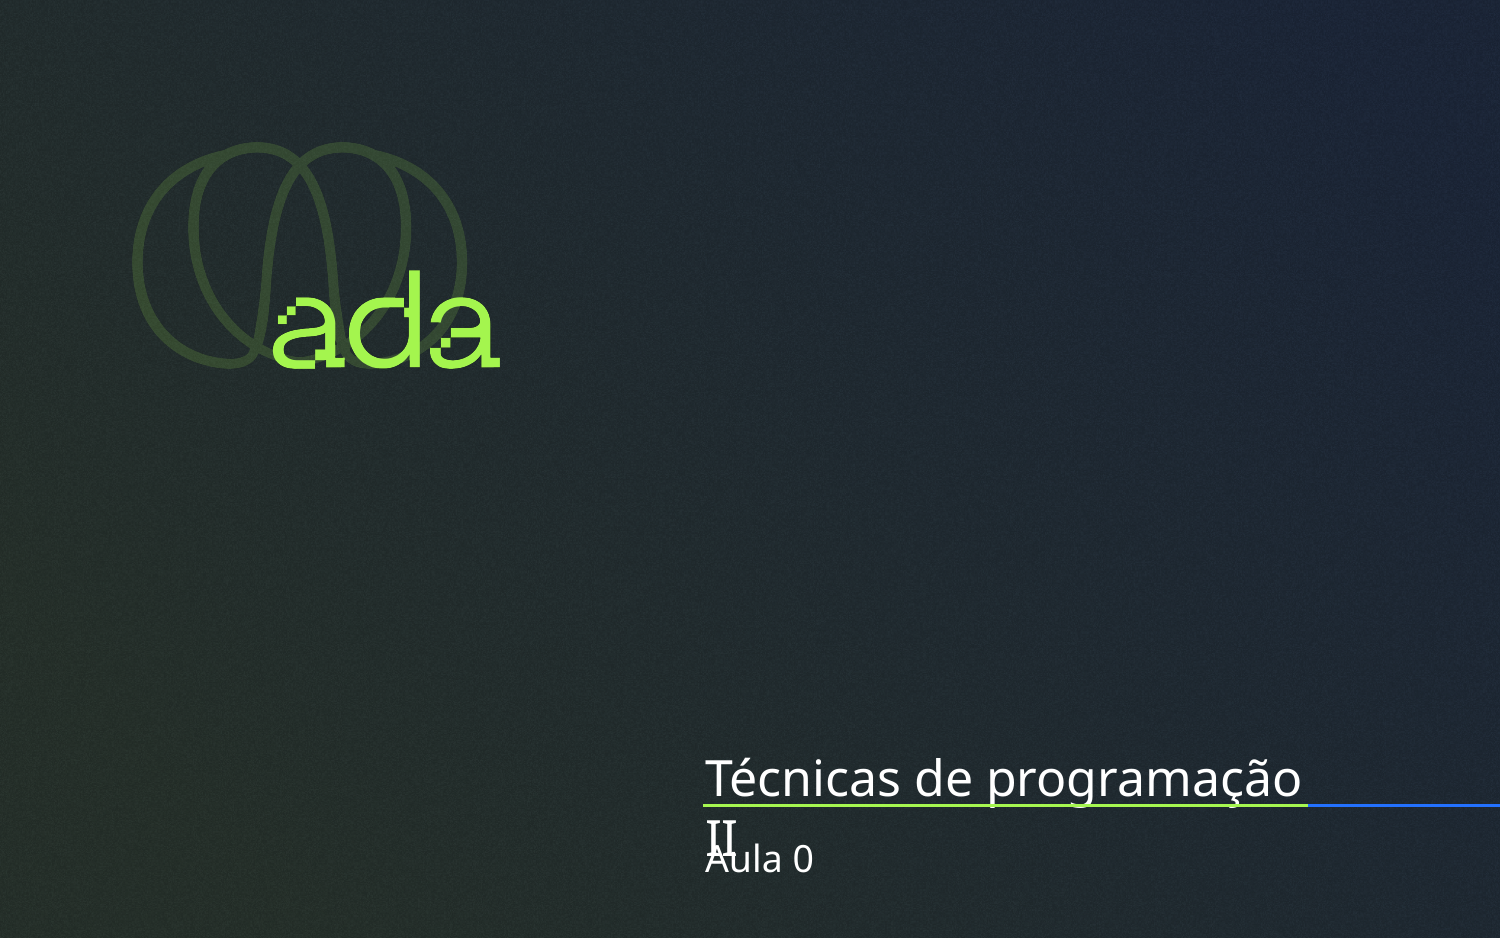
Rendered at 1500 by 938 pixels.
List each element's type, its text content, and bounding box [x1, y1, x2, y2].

text_box Técnicas de programação II [690, 731, 1333, 820]
text_box Aula 0 [690, 820, 1363, 896]
picture [0, 0, 1500, 938]
